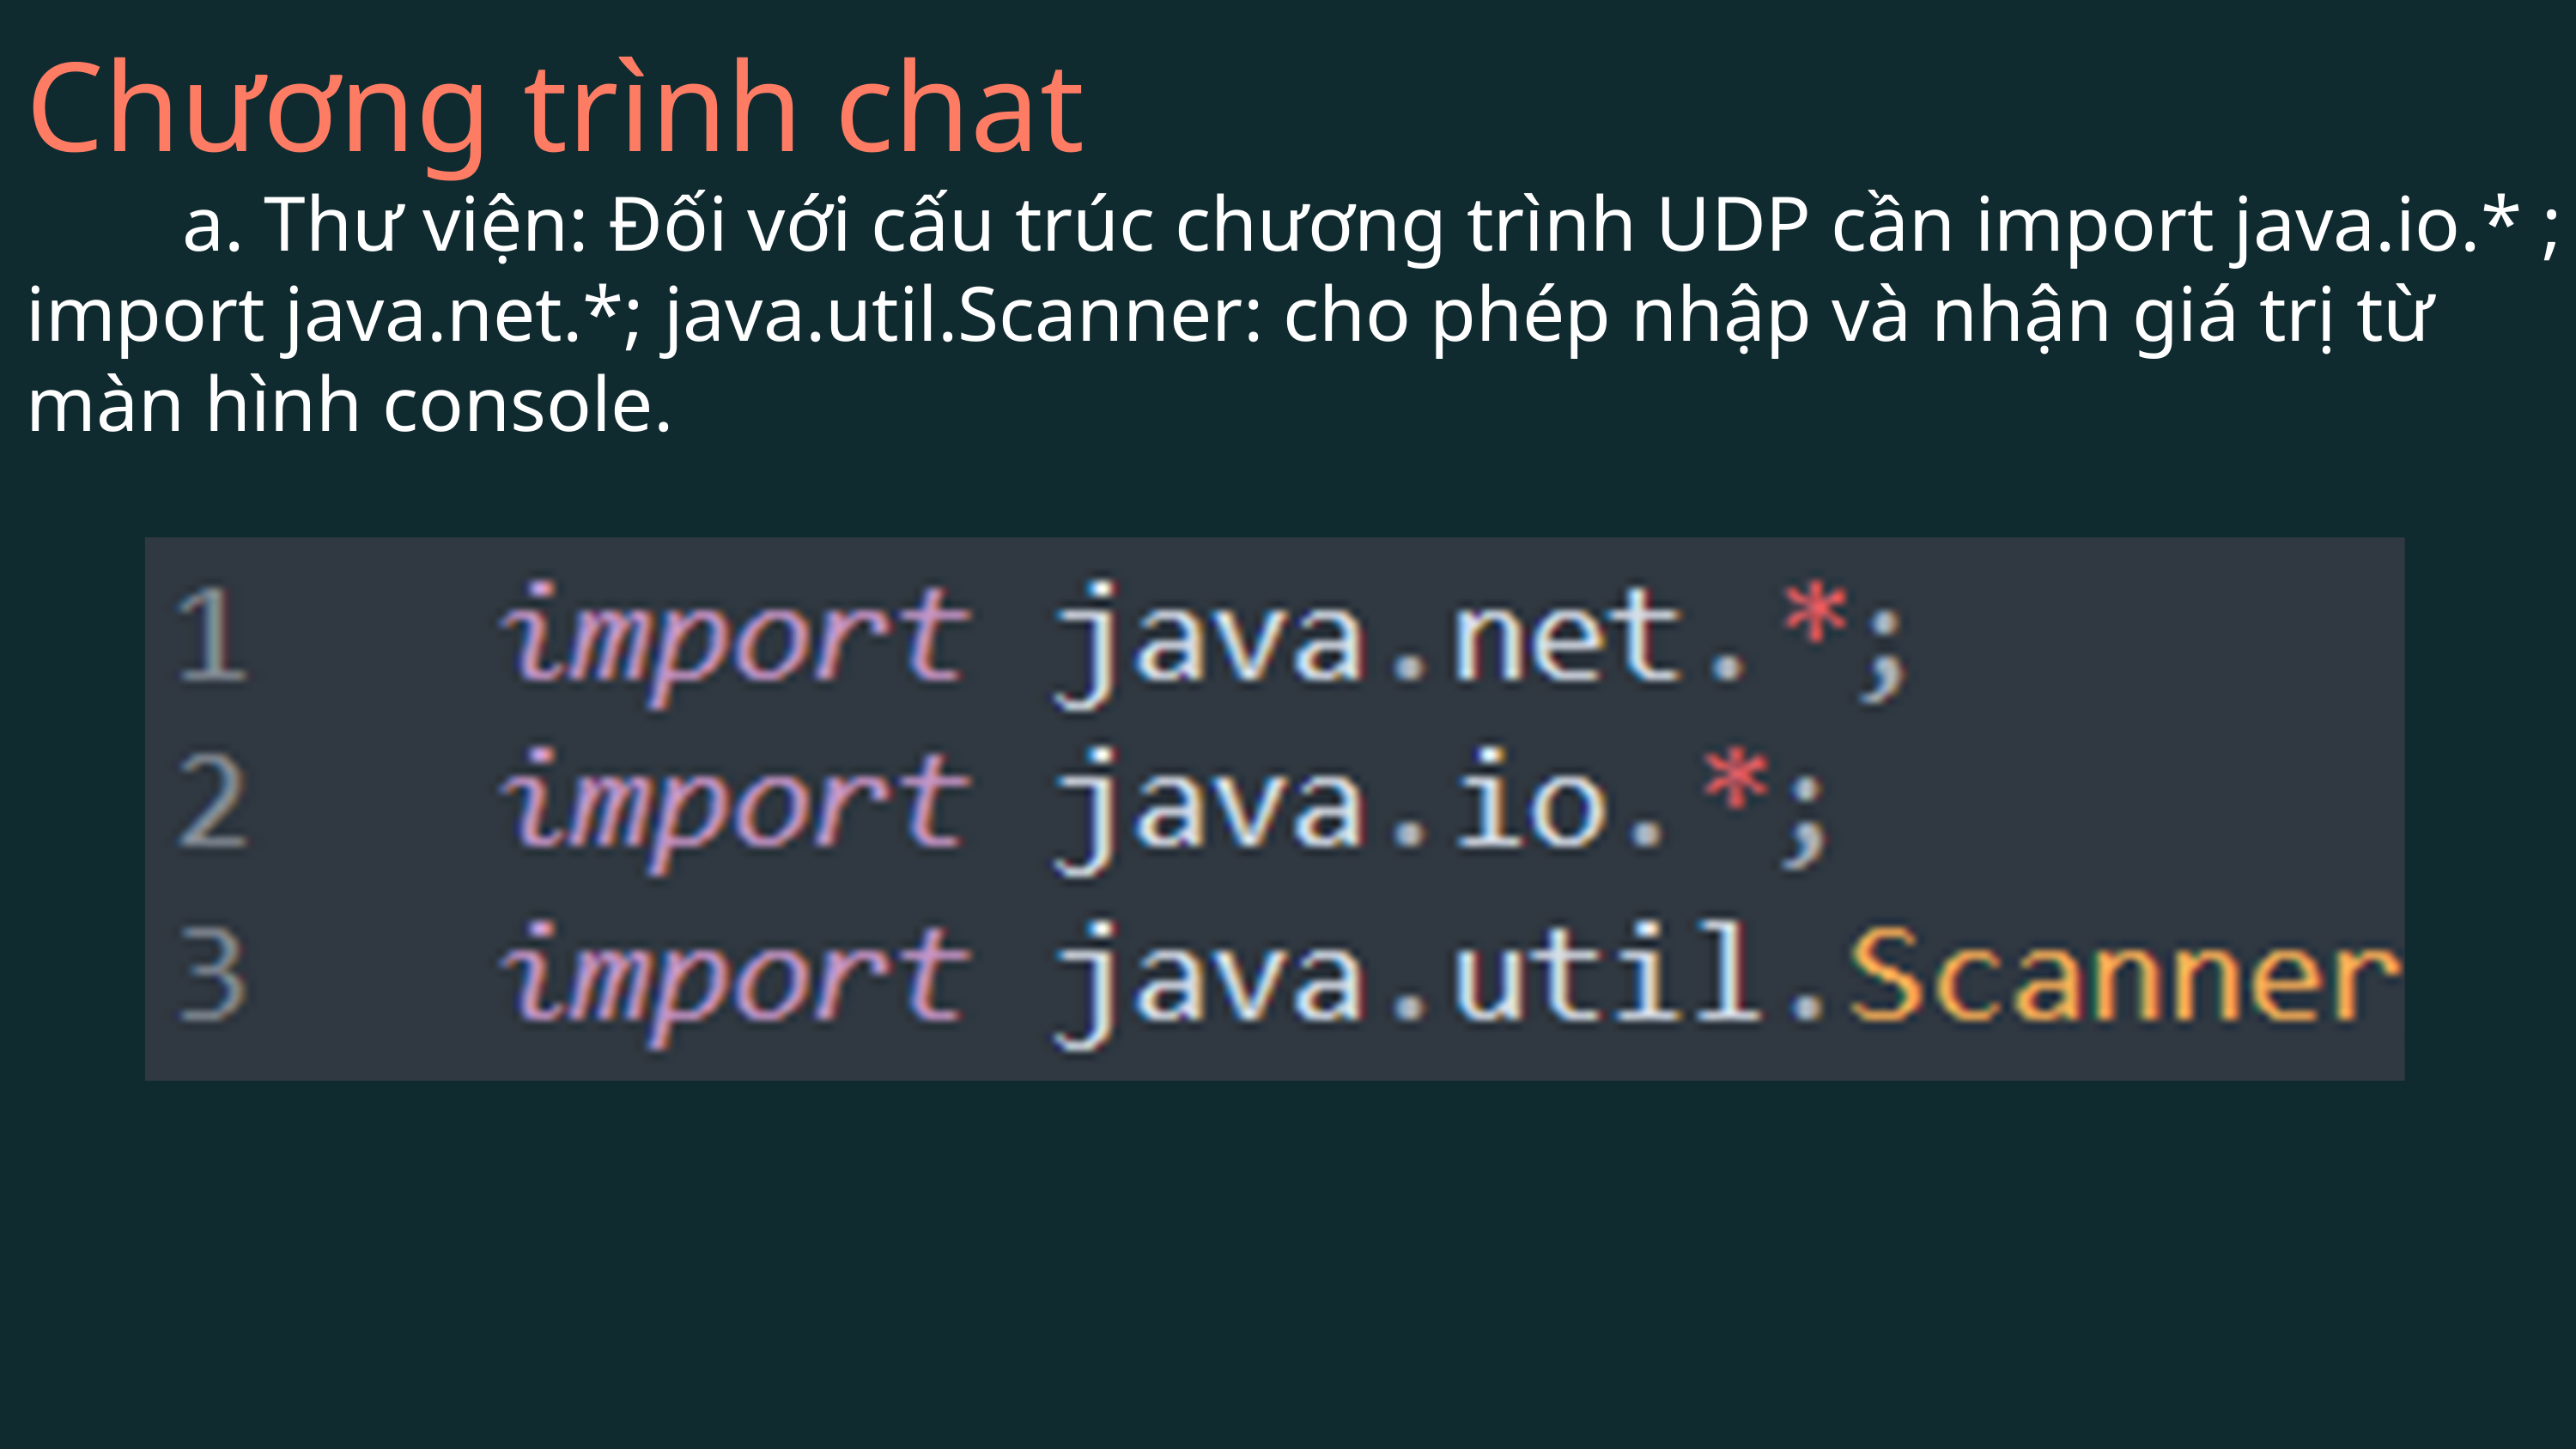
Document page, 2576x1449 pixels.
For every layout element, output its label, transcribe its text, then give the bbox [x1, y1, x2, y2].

text_box Chương trình chat a. Thư viện: Đối với cấu trúc chương trình UDP cần import java.io.* ; import java.net.*; java.util.Scanner: cho phép nhập và nhận giá trị từ màn hình console. [26, 27, 2576, 447]
picture [144, 537, 2406, 1082]
